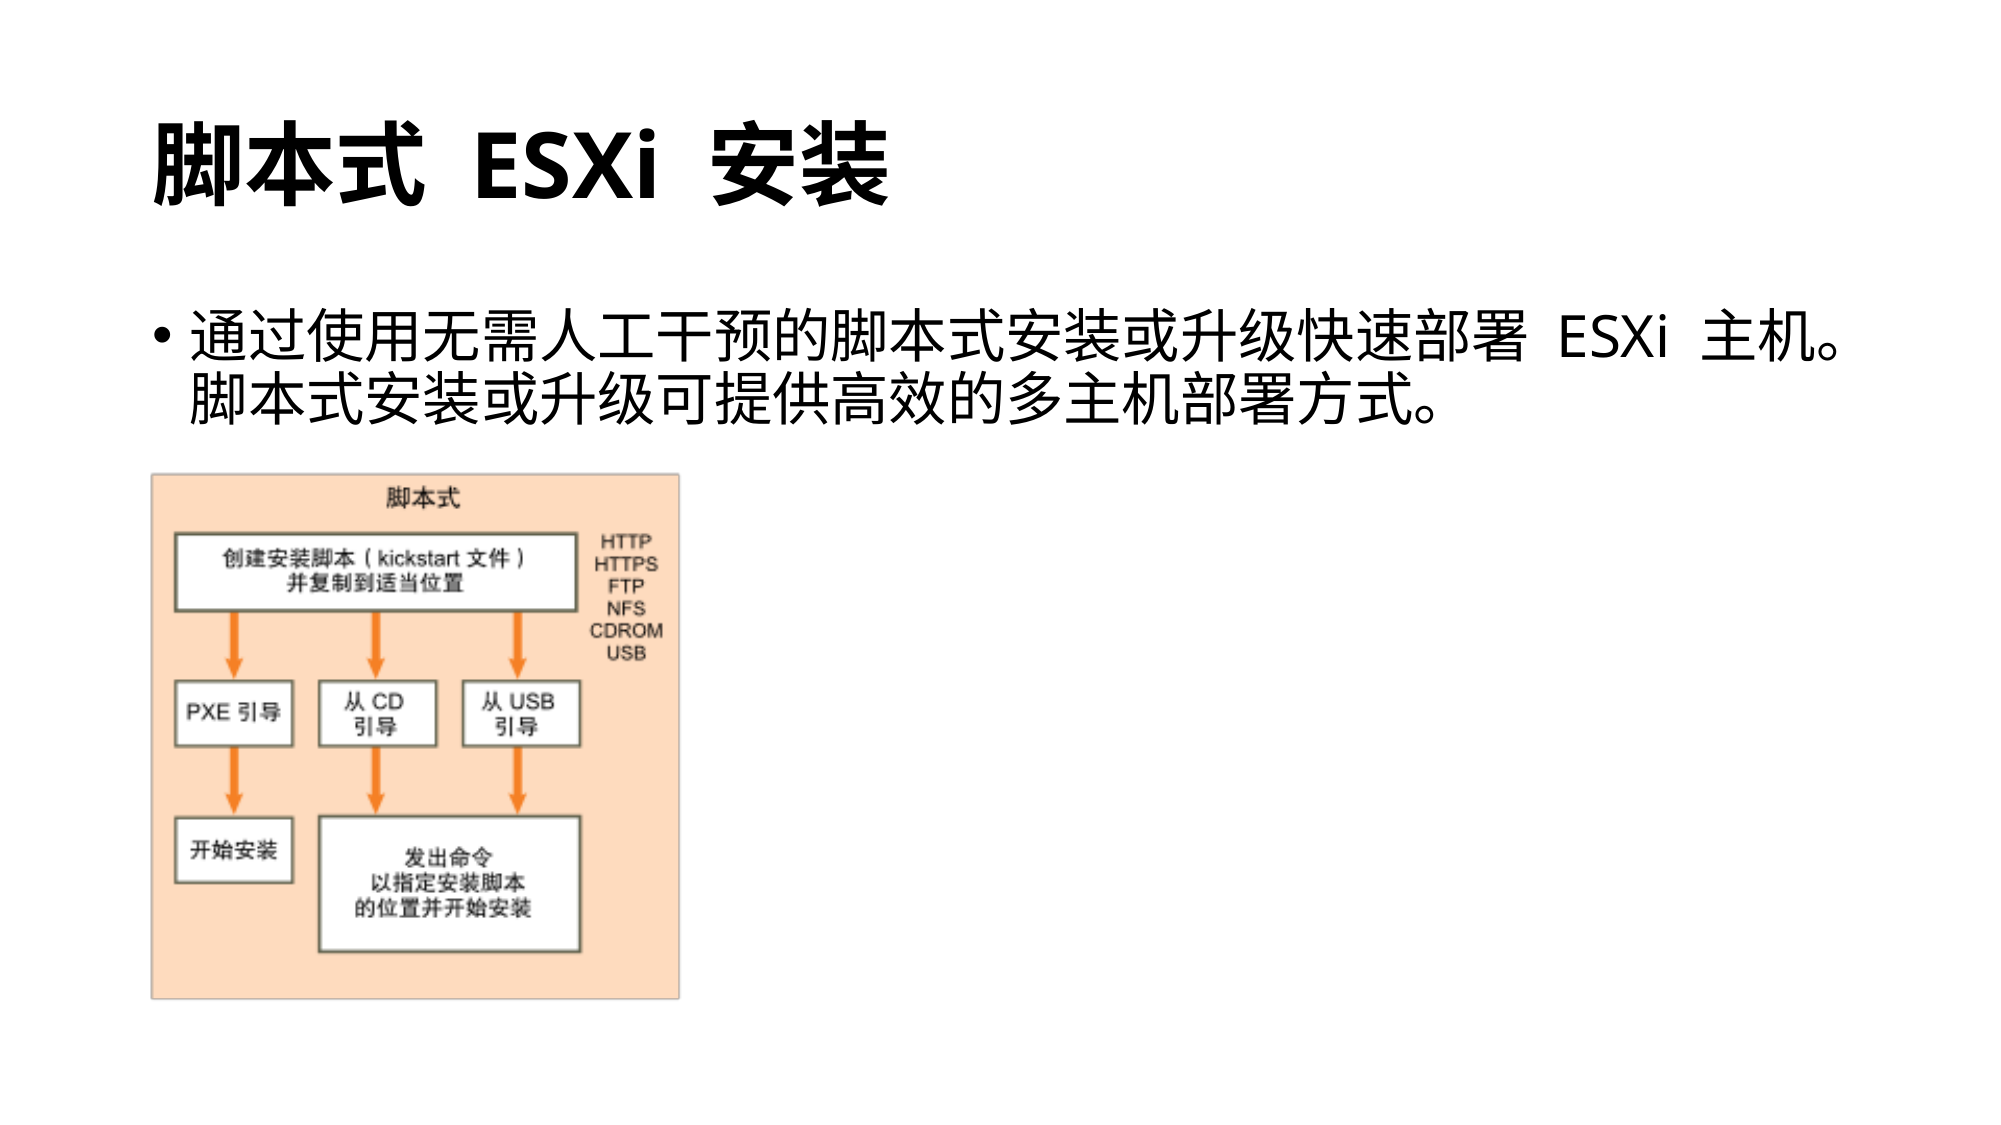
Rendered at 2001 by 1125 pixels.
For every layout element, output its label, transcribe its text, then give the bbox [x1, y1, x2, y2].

title 脚本式 ESXi 安装 [137, 59, 1863, 278]
picture [137, 461, 692, 1014]
list 通过使用无需人工干预的脚本式安装或升级快速部署 ESXi 主机。脚本式安装或升级可提供高效的多主机部署方式。 [137, 299, 1863, 1014]
